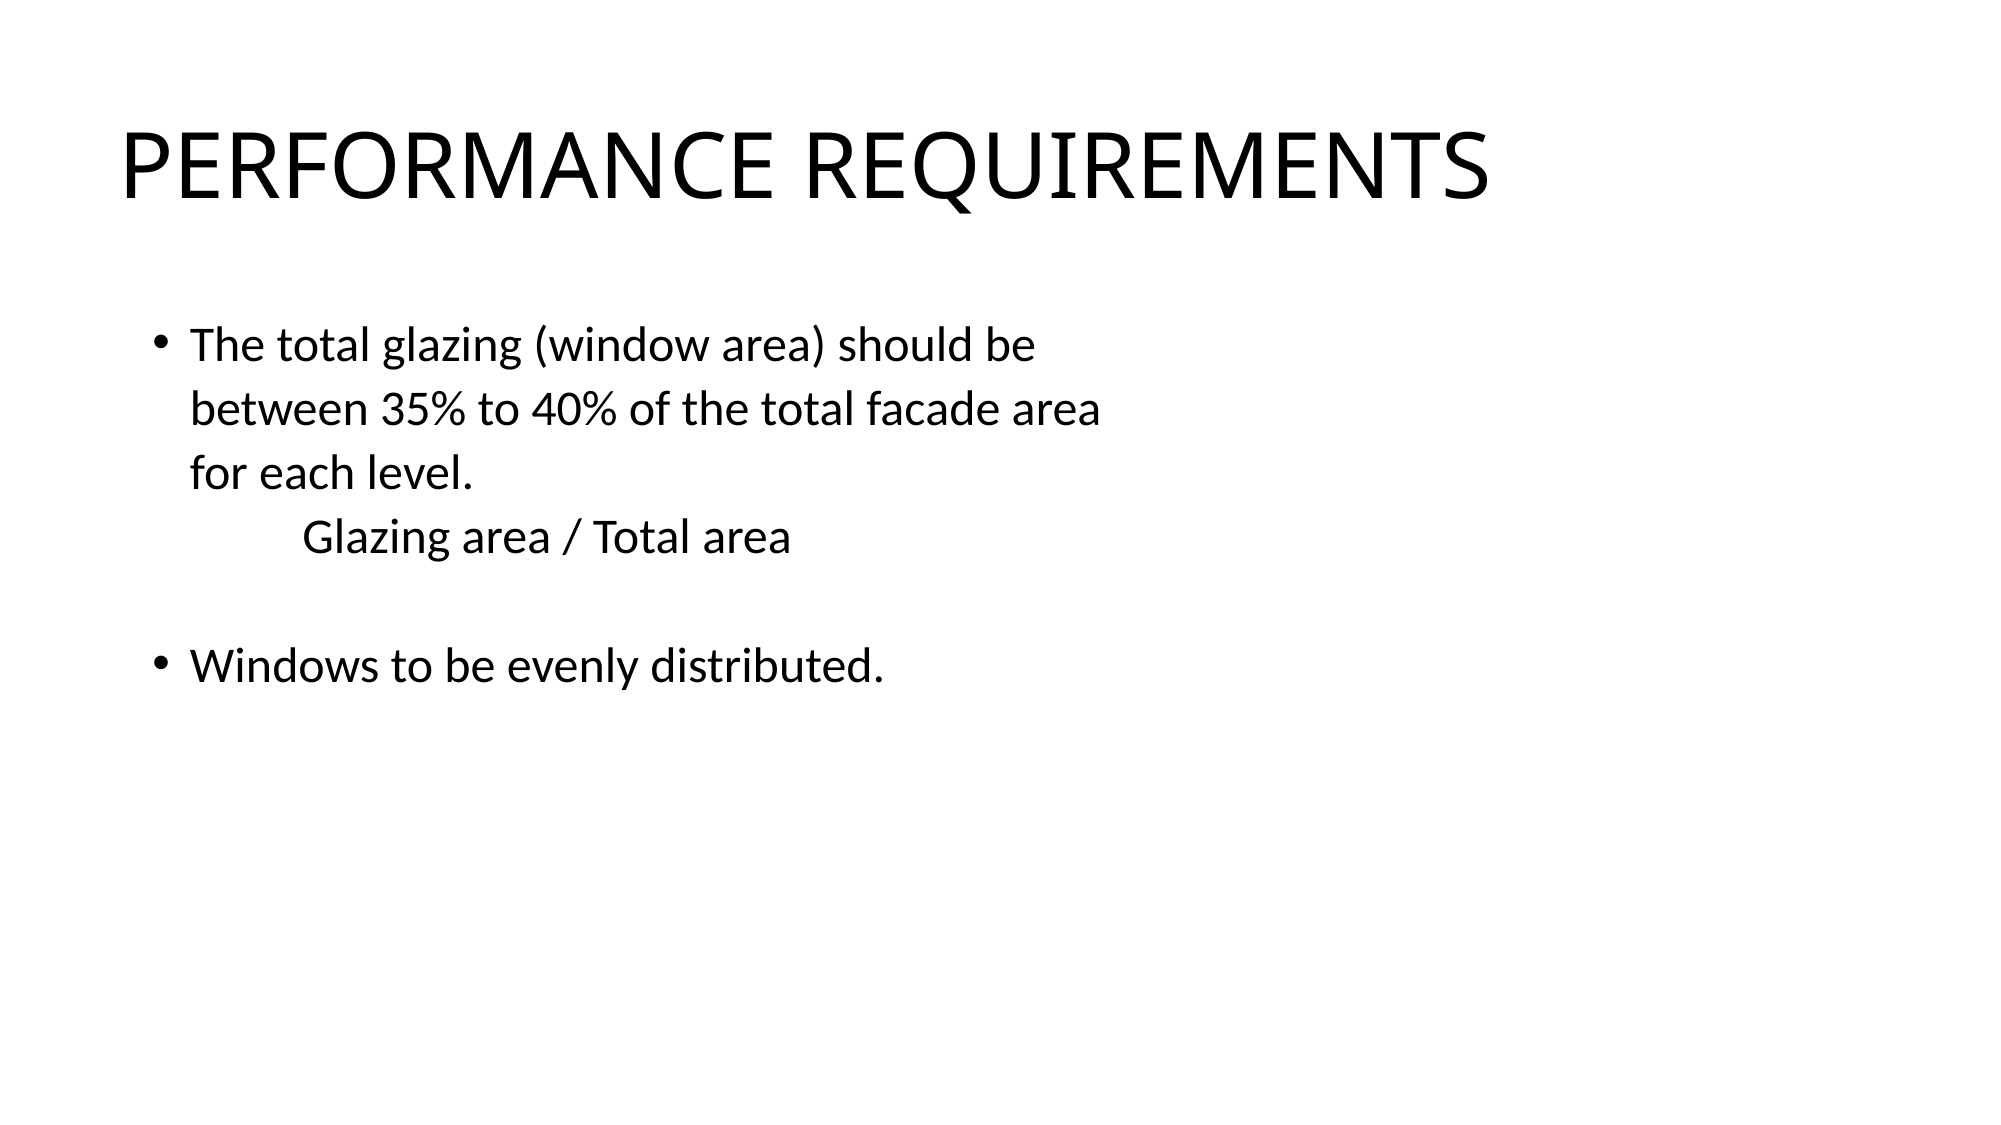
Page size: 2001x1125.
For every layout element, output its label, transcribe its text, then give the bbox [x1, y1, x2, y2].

title PERFORMANCE REQUIREMENTS [103, 59, 1897, 278]
list The total glazing (window area) should be between 35% to 40% of the total facade area for each level. Glazing area / Total area Windows to be evenly distributed. [137, 299, 1136, 1014]
